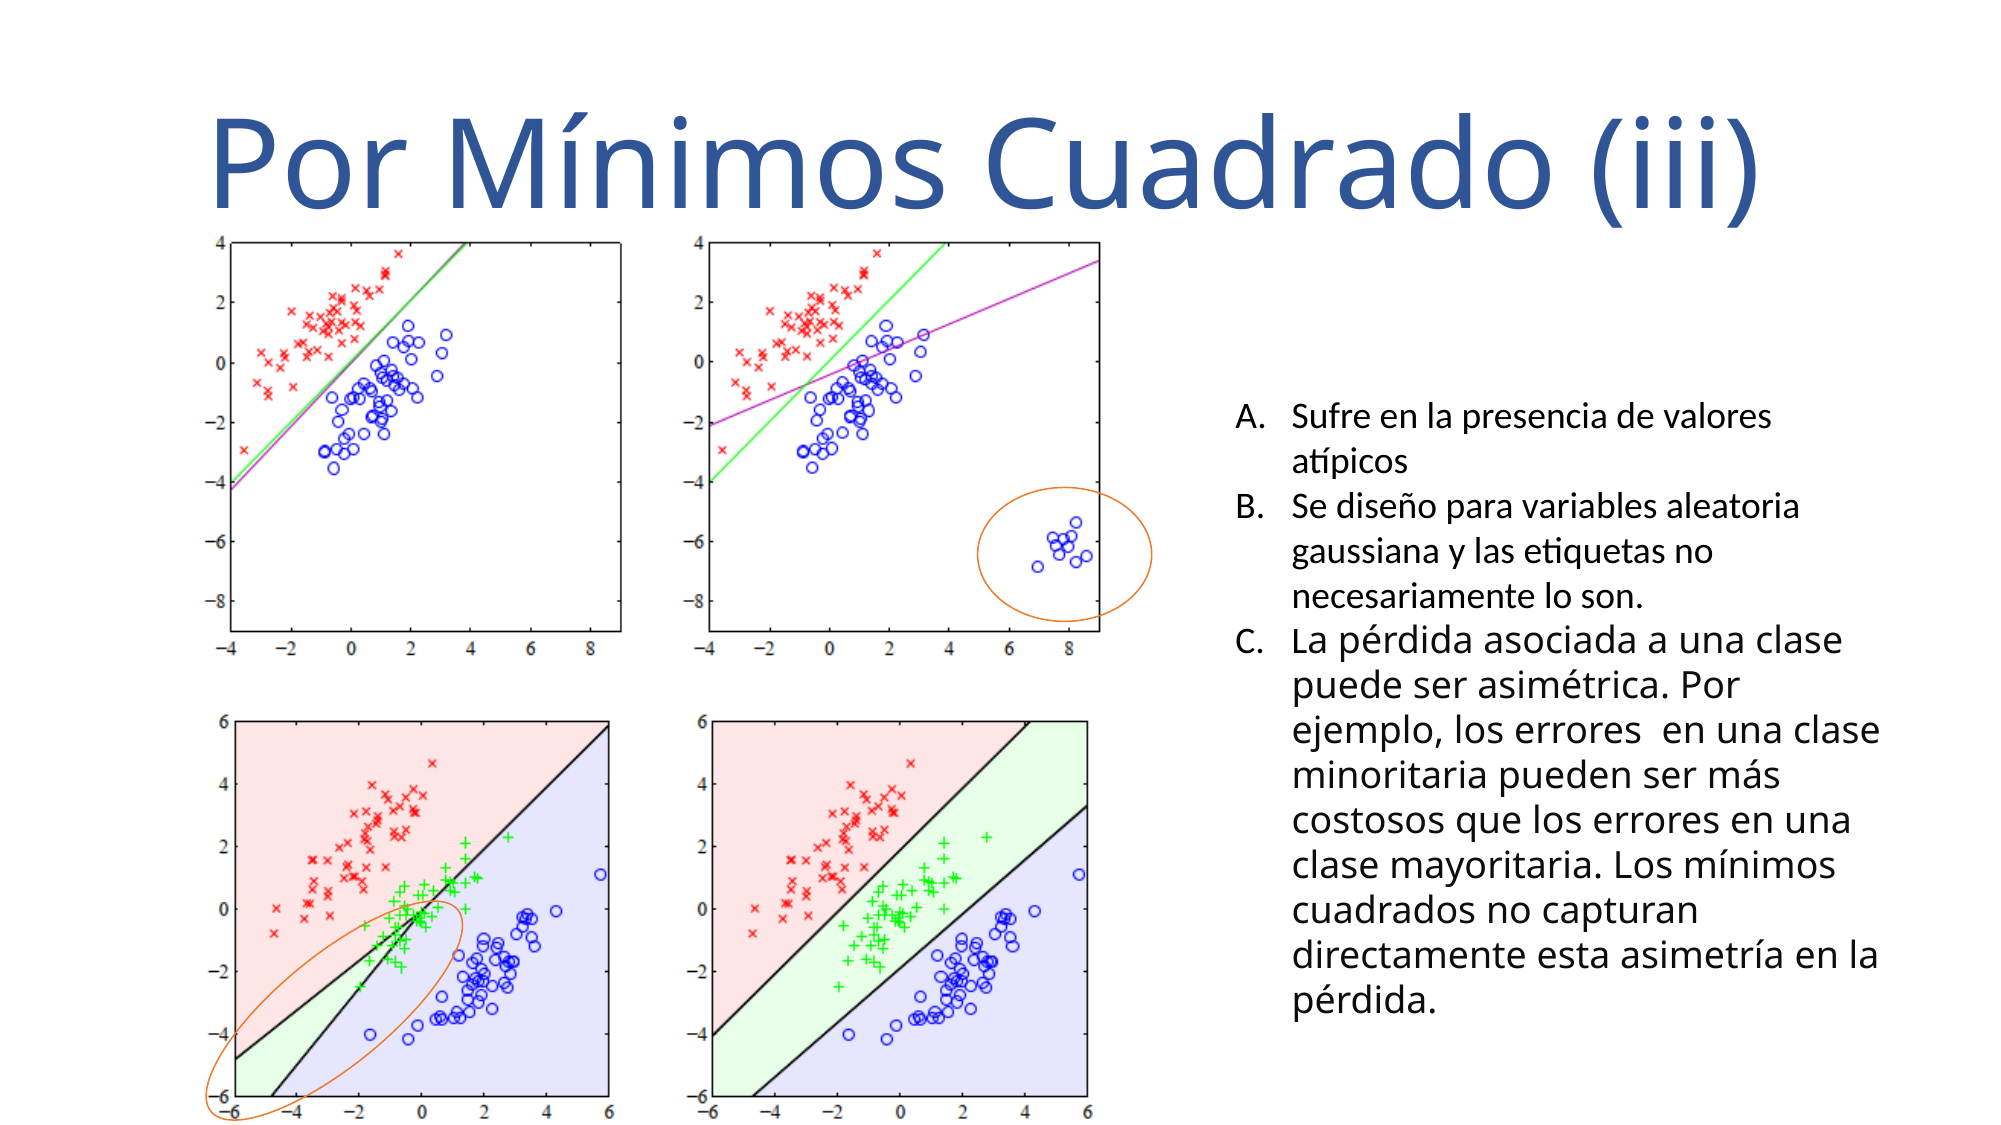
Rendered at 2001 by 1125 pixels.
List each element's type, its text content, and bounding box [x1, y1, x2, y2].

title Por Mínimos Cuadrado (iii) [137, 59, 1863, 278]
text_box Sufre en la presencia de valores atípicos Se diseño para variables aleatoria gaussiana y las etiquetas no necesariamente lo son. La pérdida asociada a una clase puede ser asimétrica. Por ejemplo, los errores en una clase minoritaria pueden ser más costosos que los errores en una clase mayoritaria. Los mínimos cuadrados no capturan directamente esta asimetría en la pérdida. [1349, 383, 1909, 1074]
picture [0, 230, 1349, 1125]
